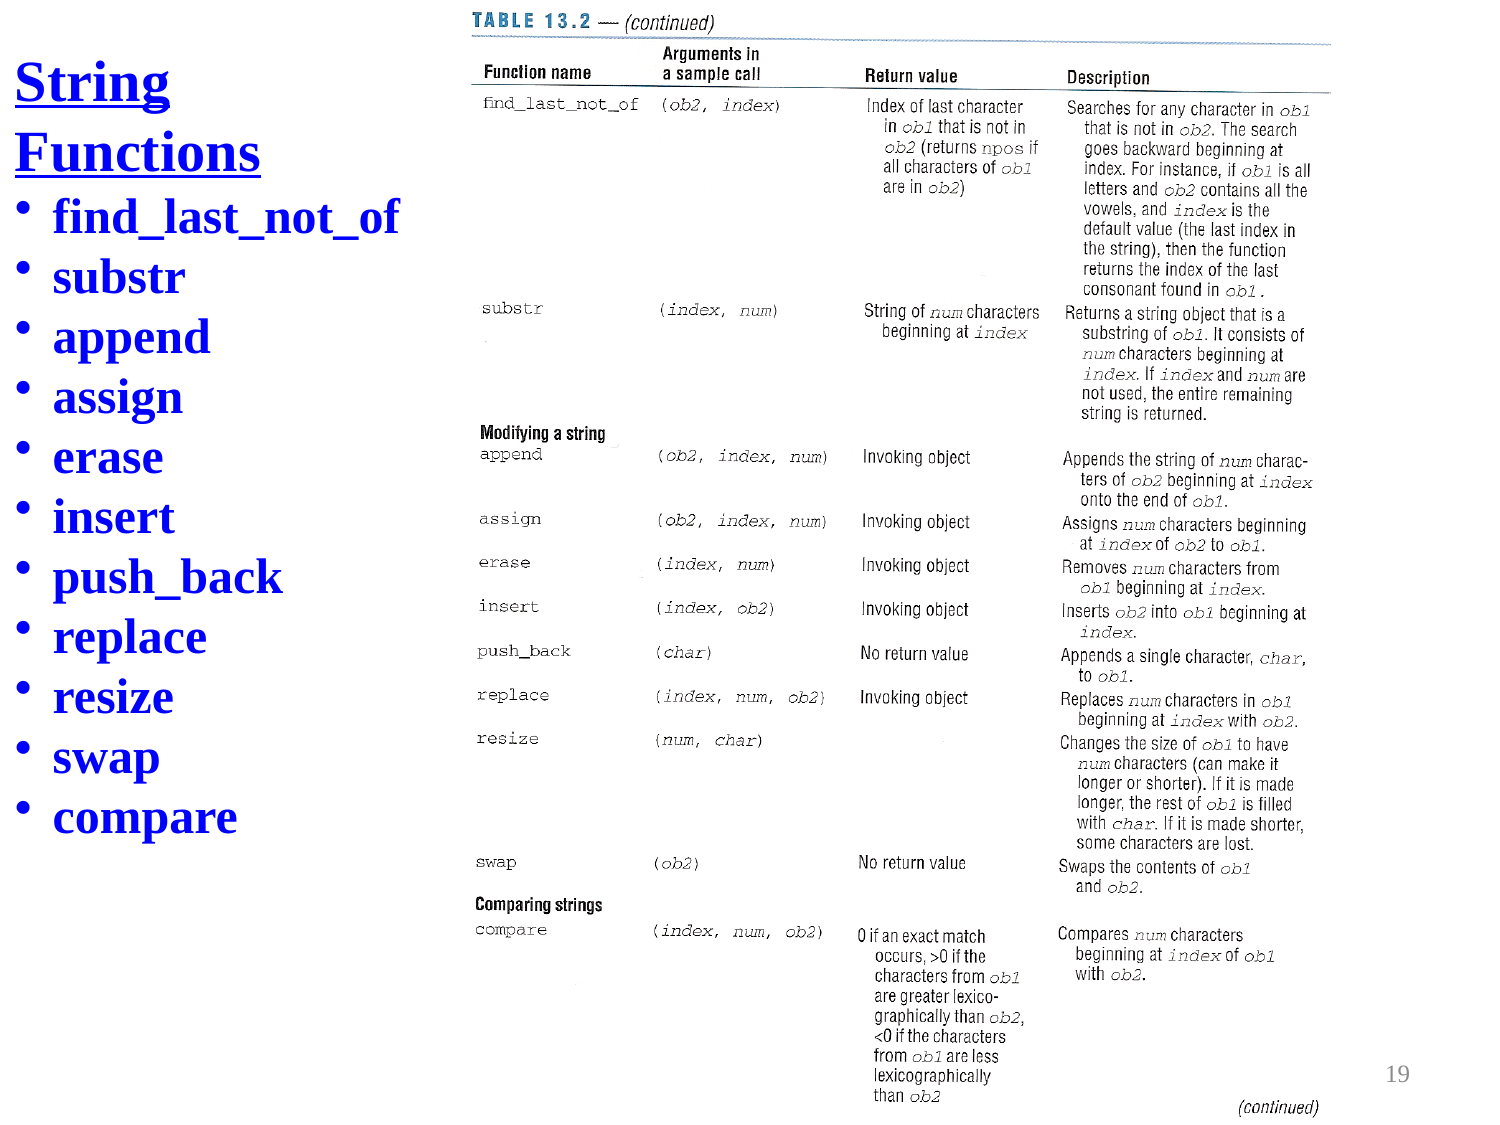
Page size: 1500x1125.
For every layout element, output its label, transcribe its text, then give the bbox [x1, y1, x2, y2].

picture [464, 0, 1339, 1125]
text_box 19 [1344, 1042, 1425, 1103]
text_box String Functions find_last_not_of substr append assign erase insert push_back replace resize swap compare [0, 35, 436, 851]
